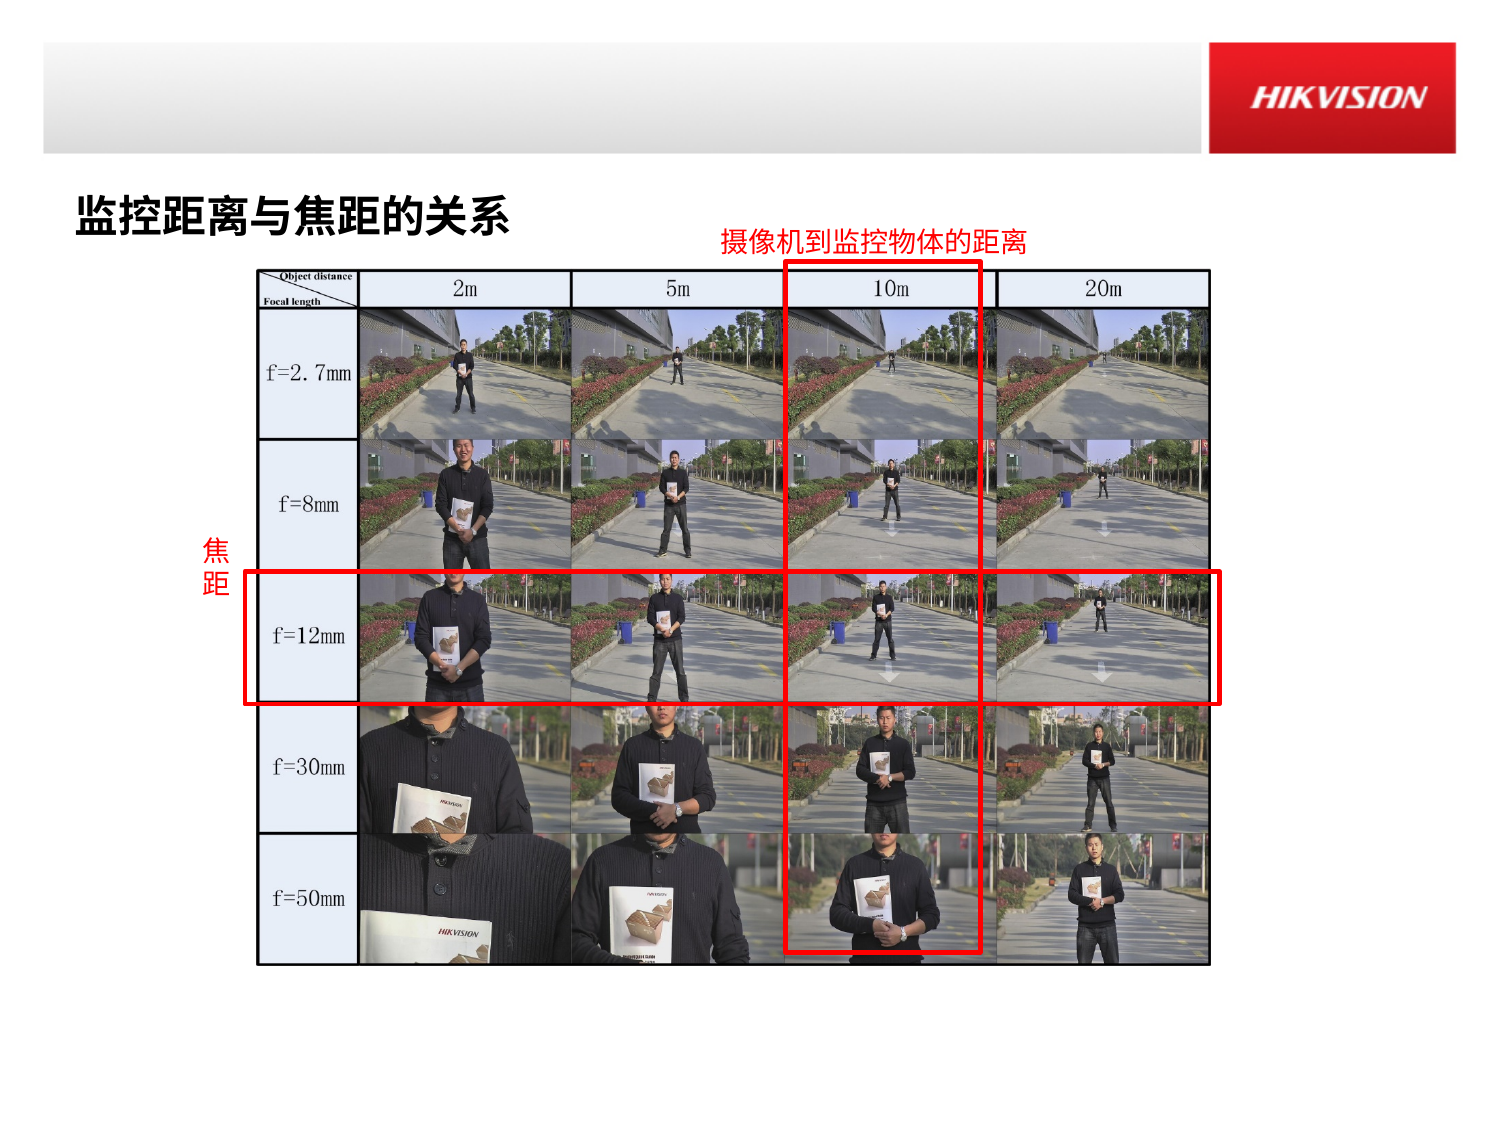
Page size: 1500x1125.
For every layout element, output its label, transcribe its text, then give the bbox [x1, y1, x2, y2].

text_box 摄像机到监控物体的距离 [705, 216, 1078, 266]
text_box [243, 569, 250, 706]
title 监控距离与焦距的关系 [59, 184, 1182, 247]
text_box 焦距 [187, 525, 250, 609]
text_box [783, 259, 982, 267]
picture [0, 0, 1500, 1125]
text_box [1216, 569, 1222, 706]
